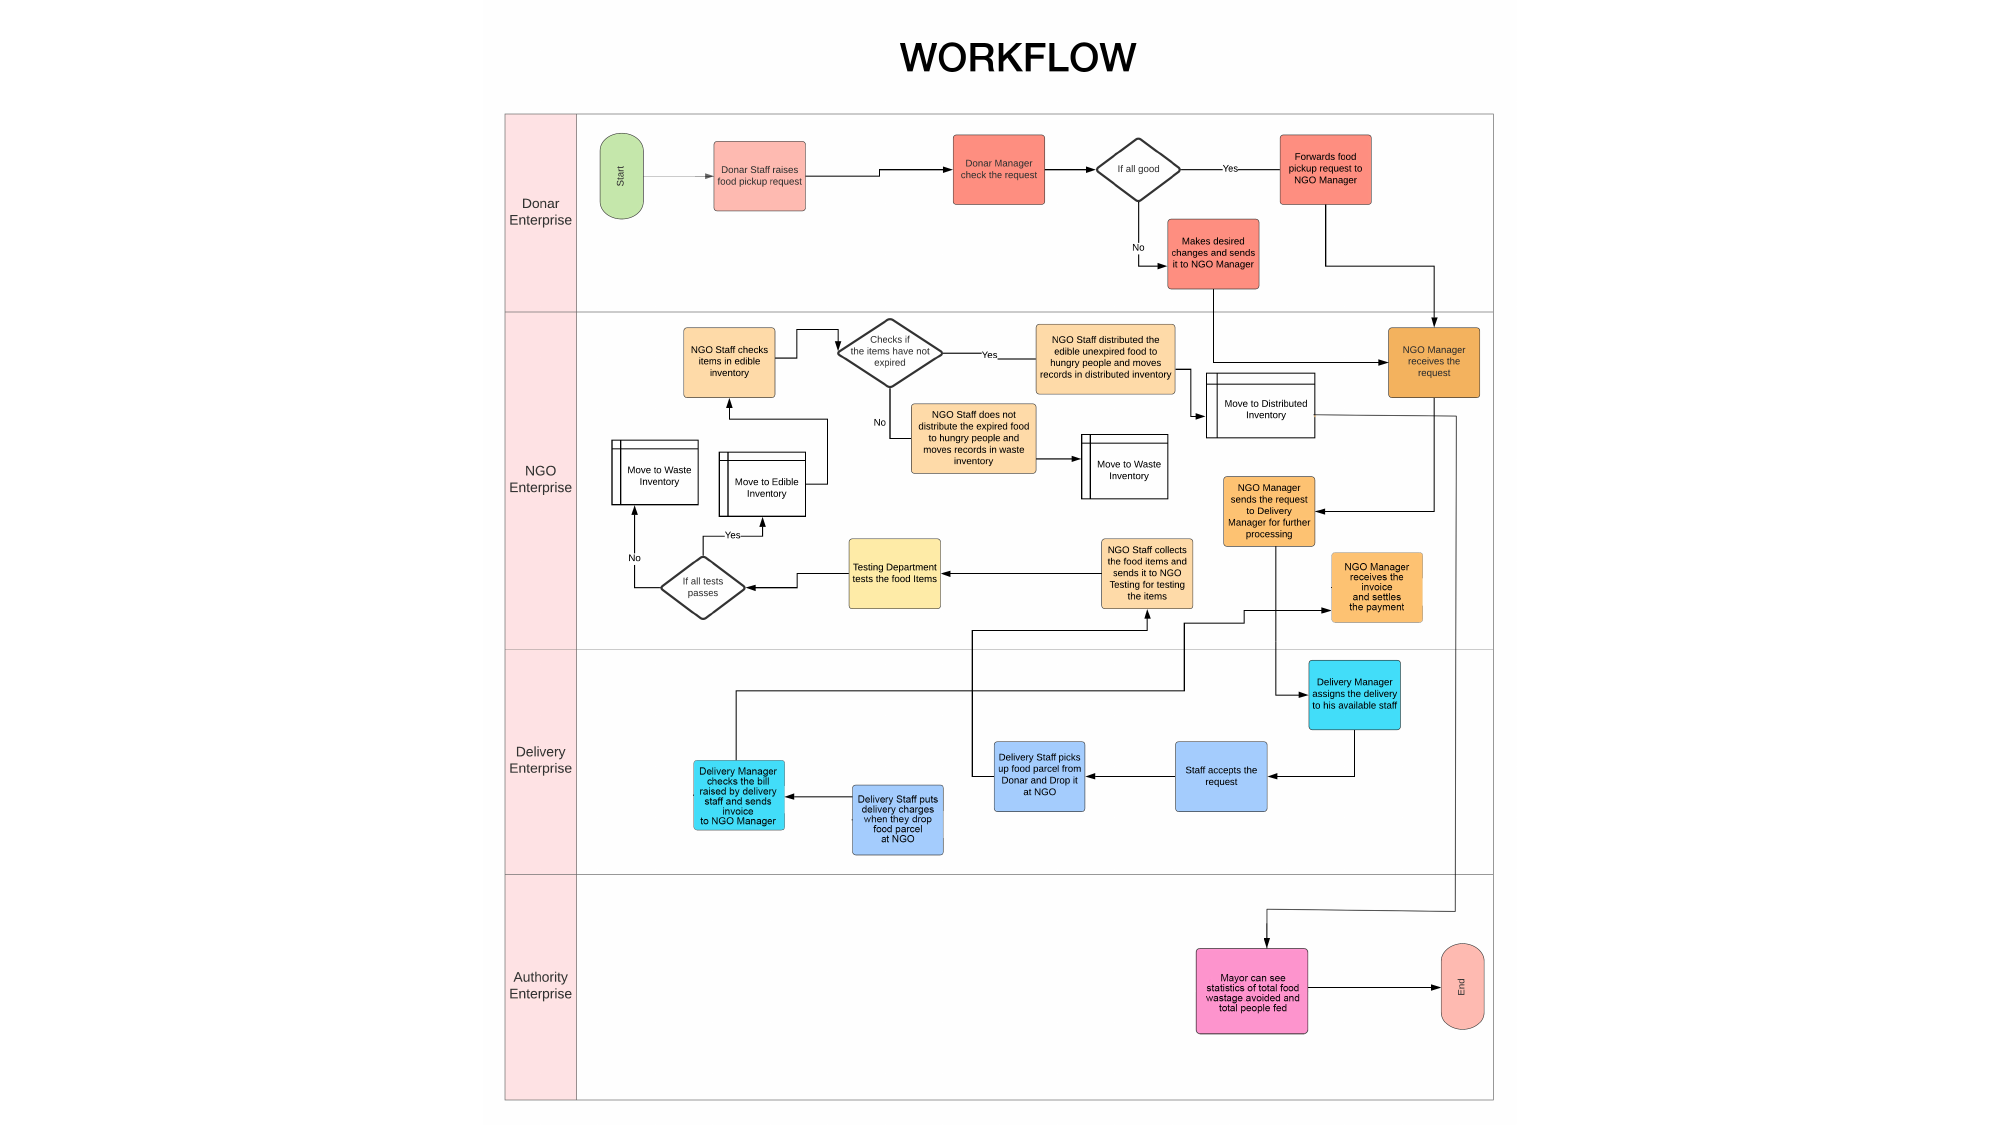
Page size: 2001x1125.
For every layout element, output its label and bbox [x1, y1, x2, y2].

picture [483, 0, 1517, 1125]
